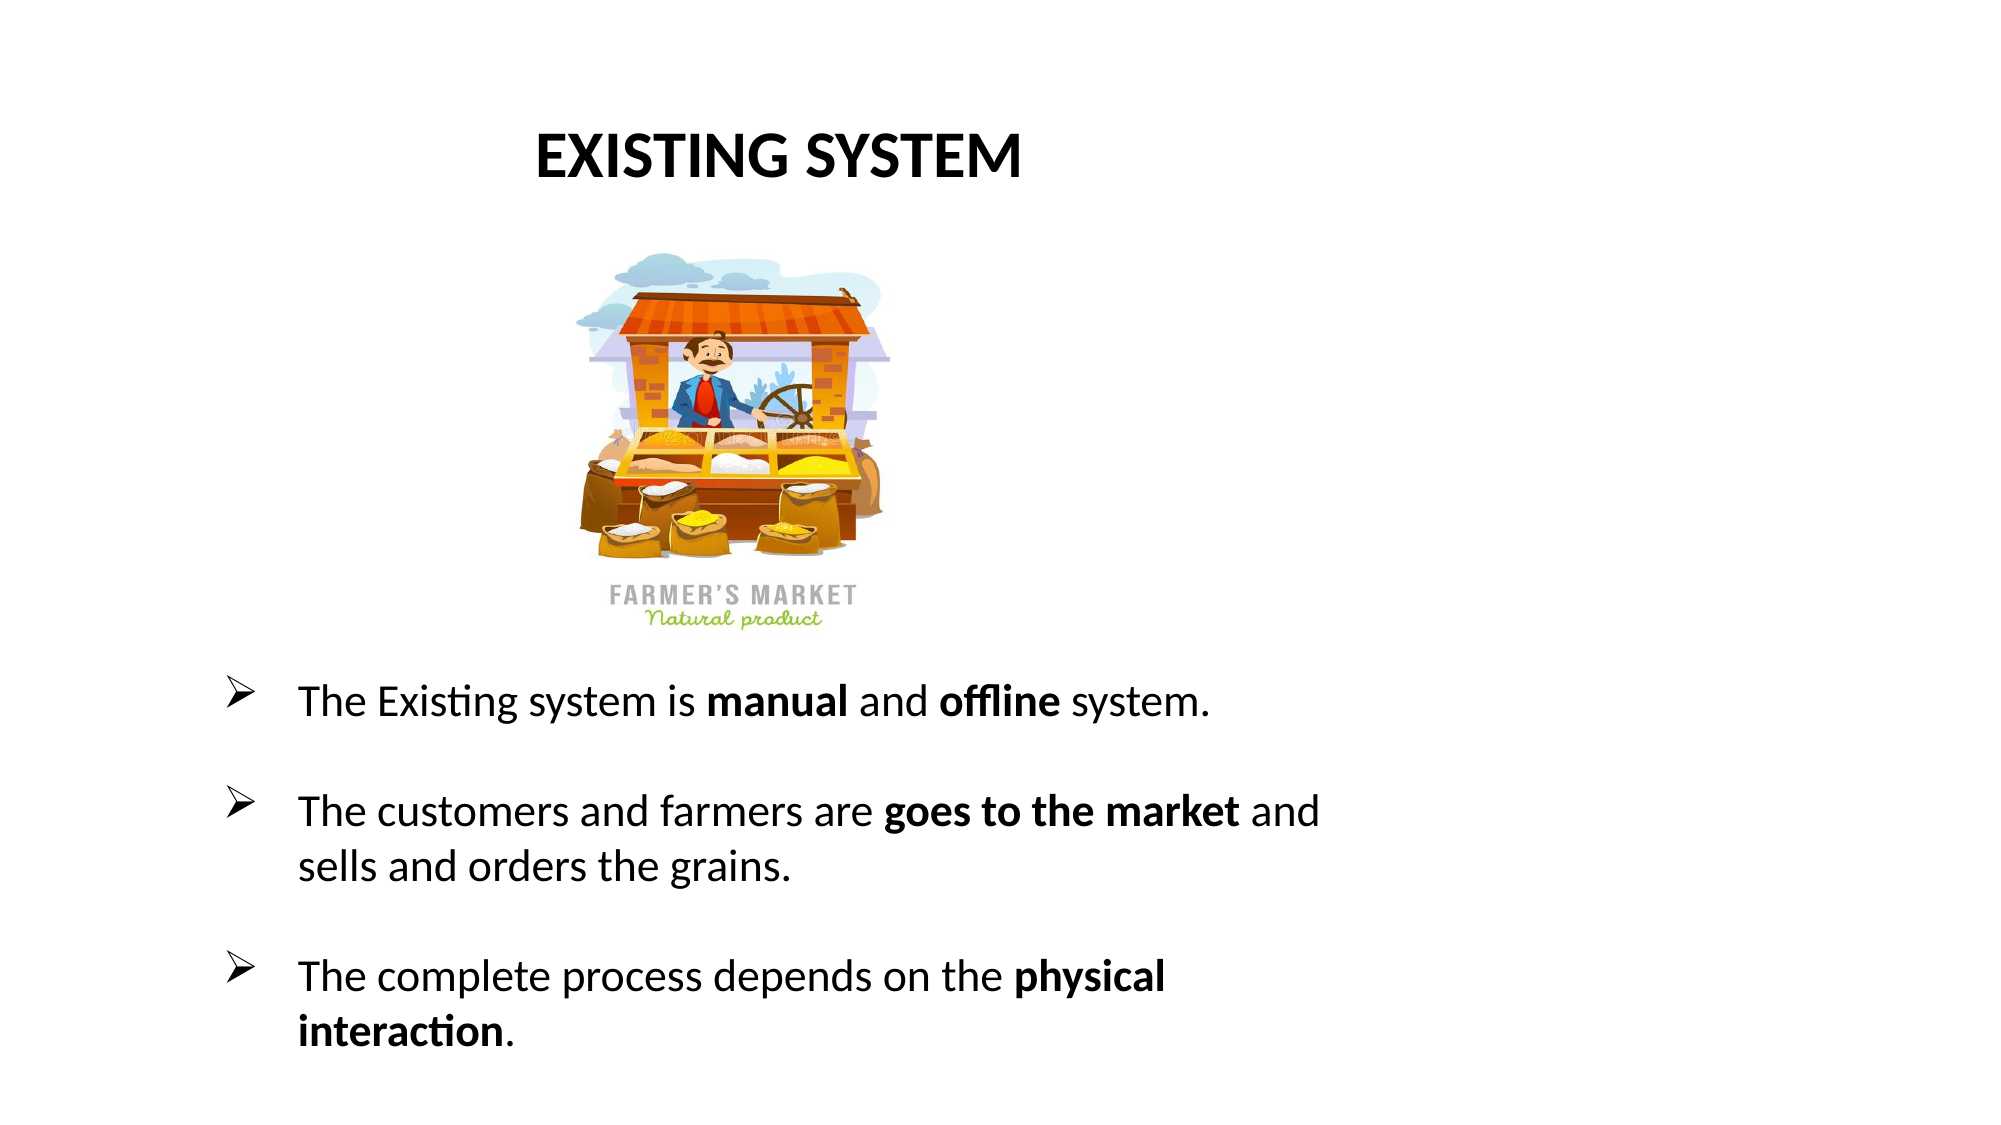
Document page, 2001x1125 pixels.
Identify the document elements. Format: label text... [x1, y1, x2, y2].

picture [430, 196, 1036, 657]
text_box EXISTING SYSTEM The Existing system is manual and offline system. The customers and farmers are goes to the market and sells and orders the grains. The complete process depends on the physical interaction. [208, 103, 1352, 1063]
